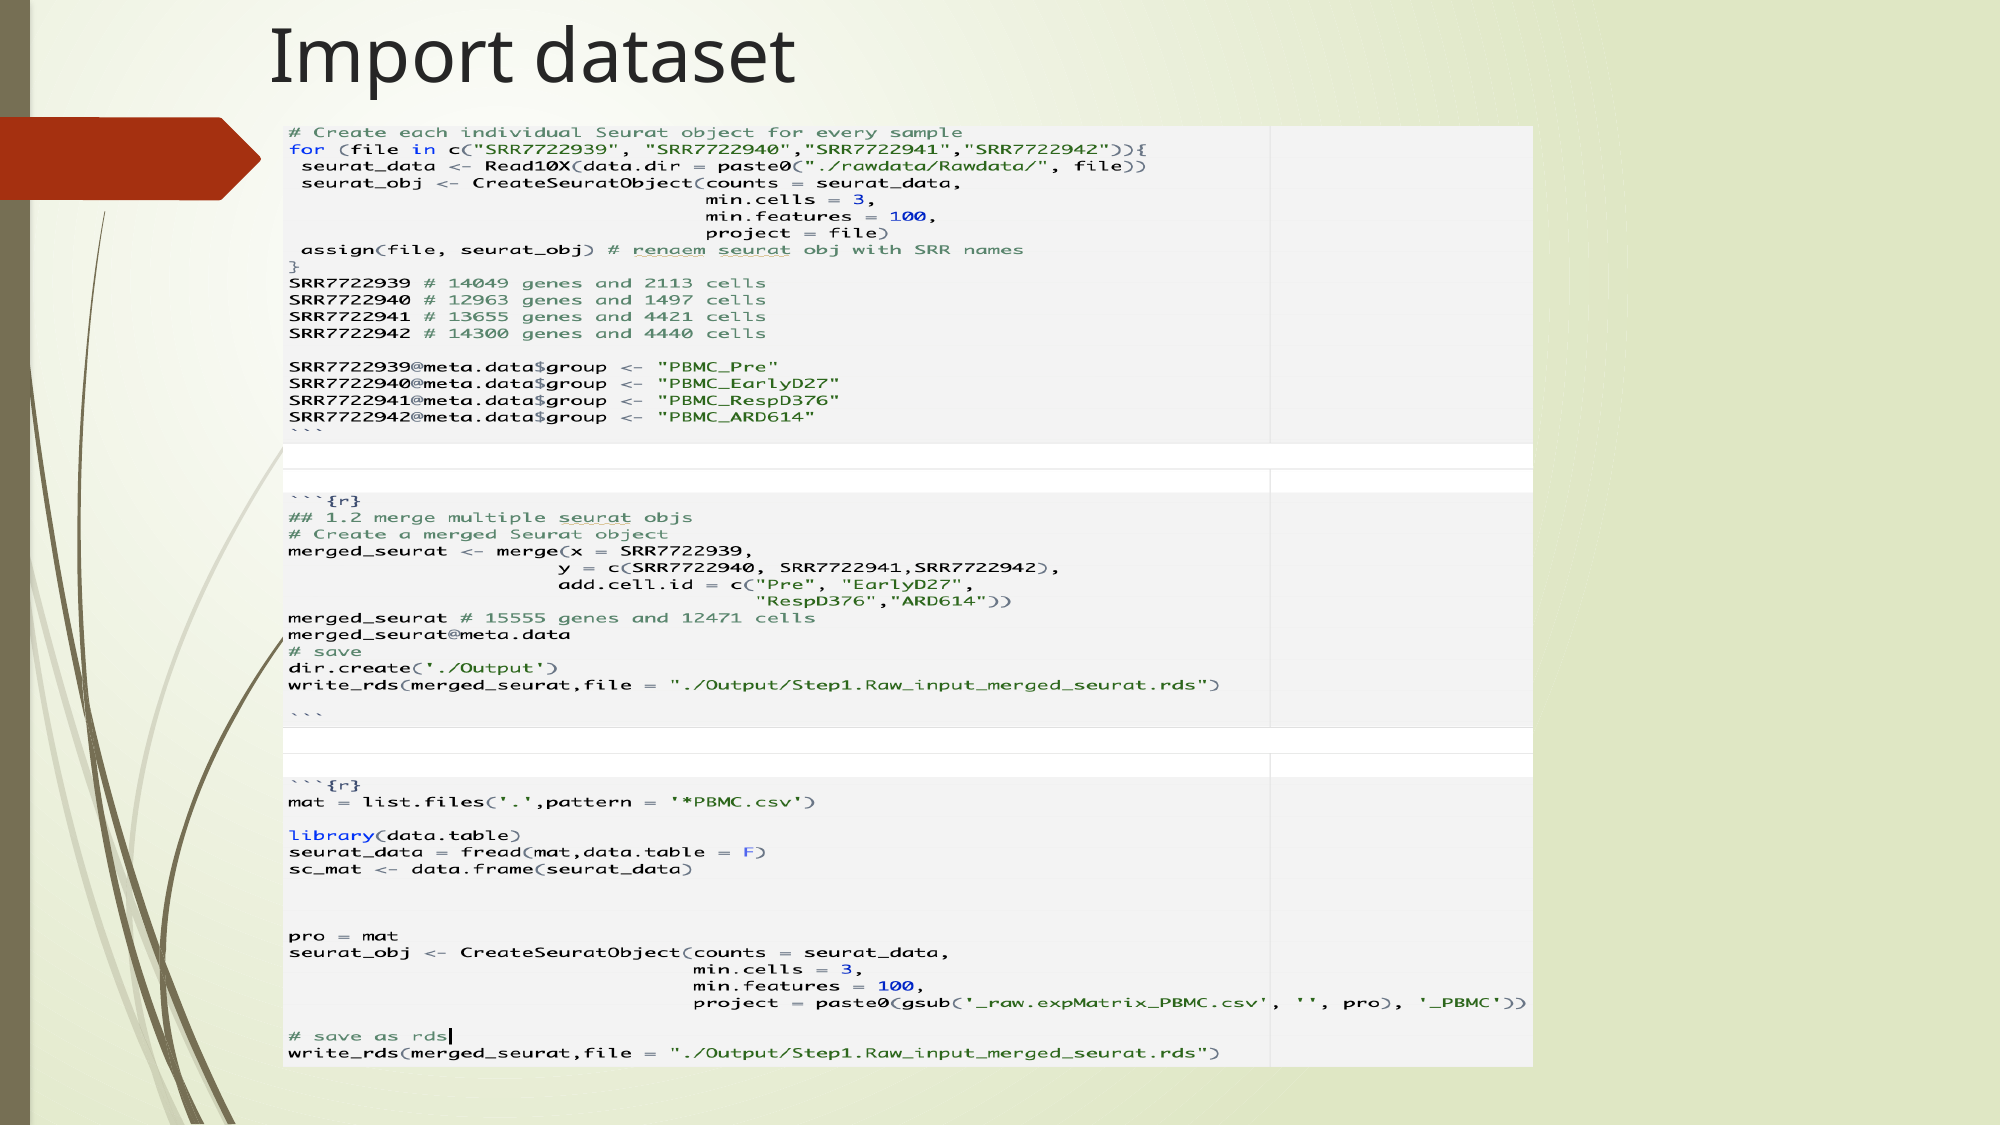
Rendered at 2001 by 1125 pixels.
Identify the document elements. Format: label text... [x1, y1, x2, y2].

title Import dataset [254, 0, 1717, 211]
picture [283, 126, 1533, 1067]
